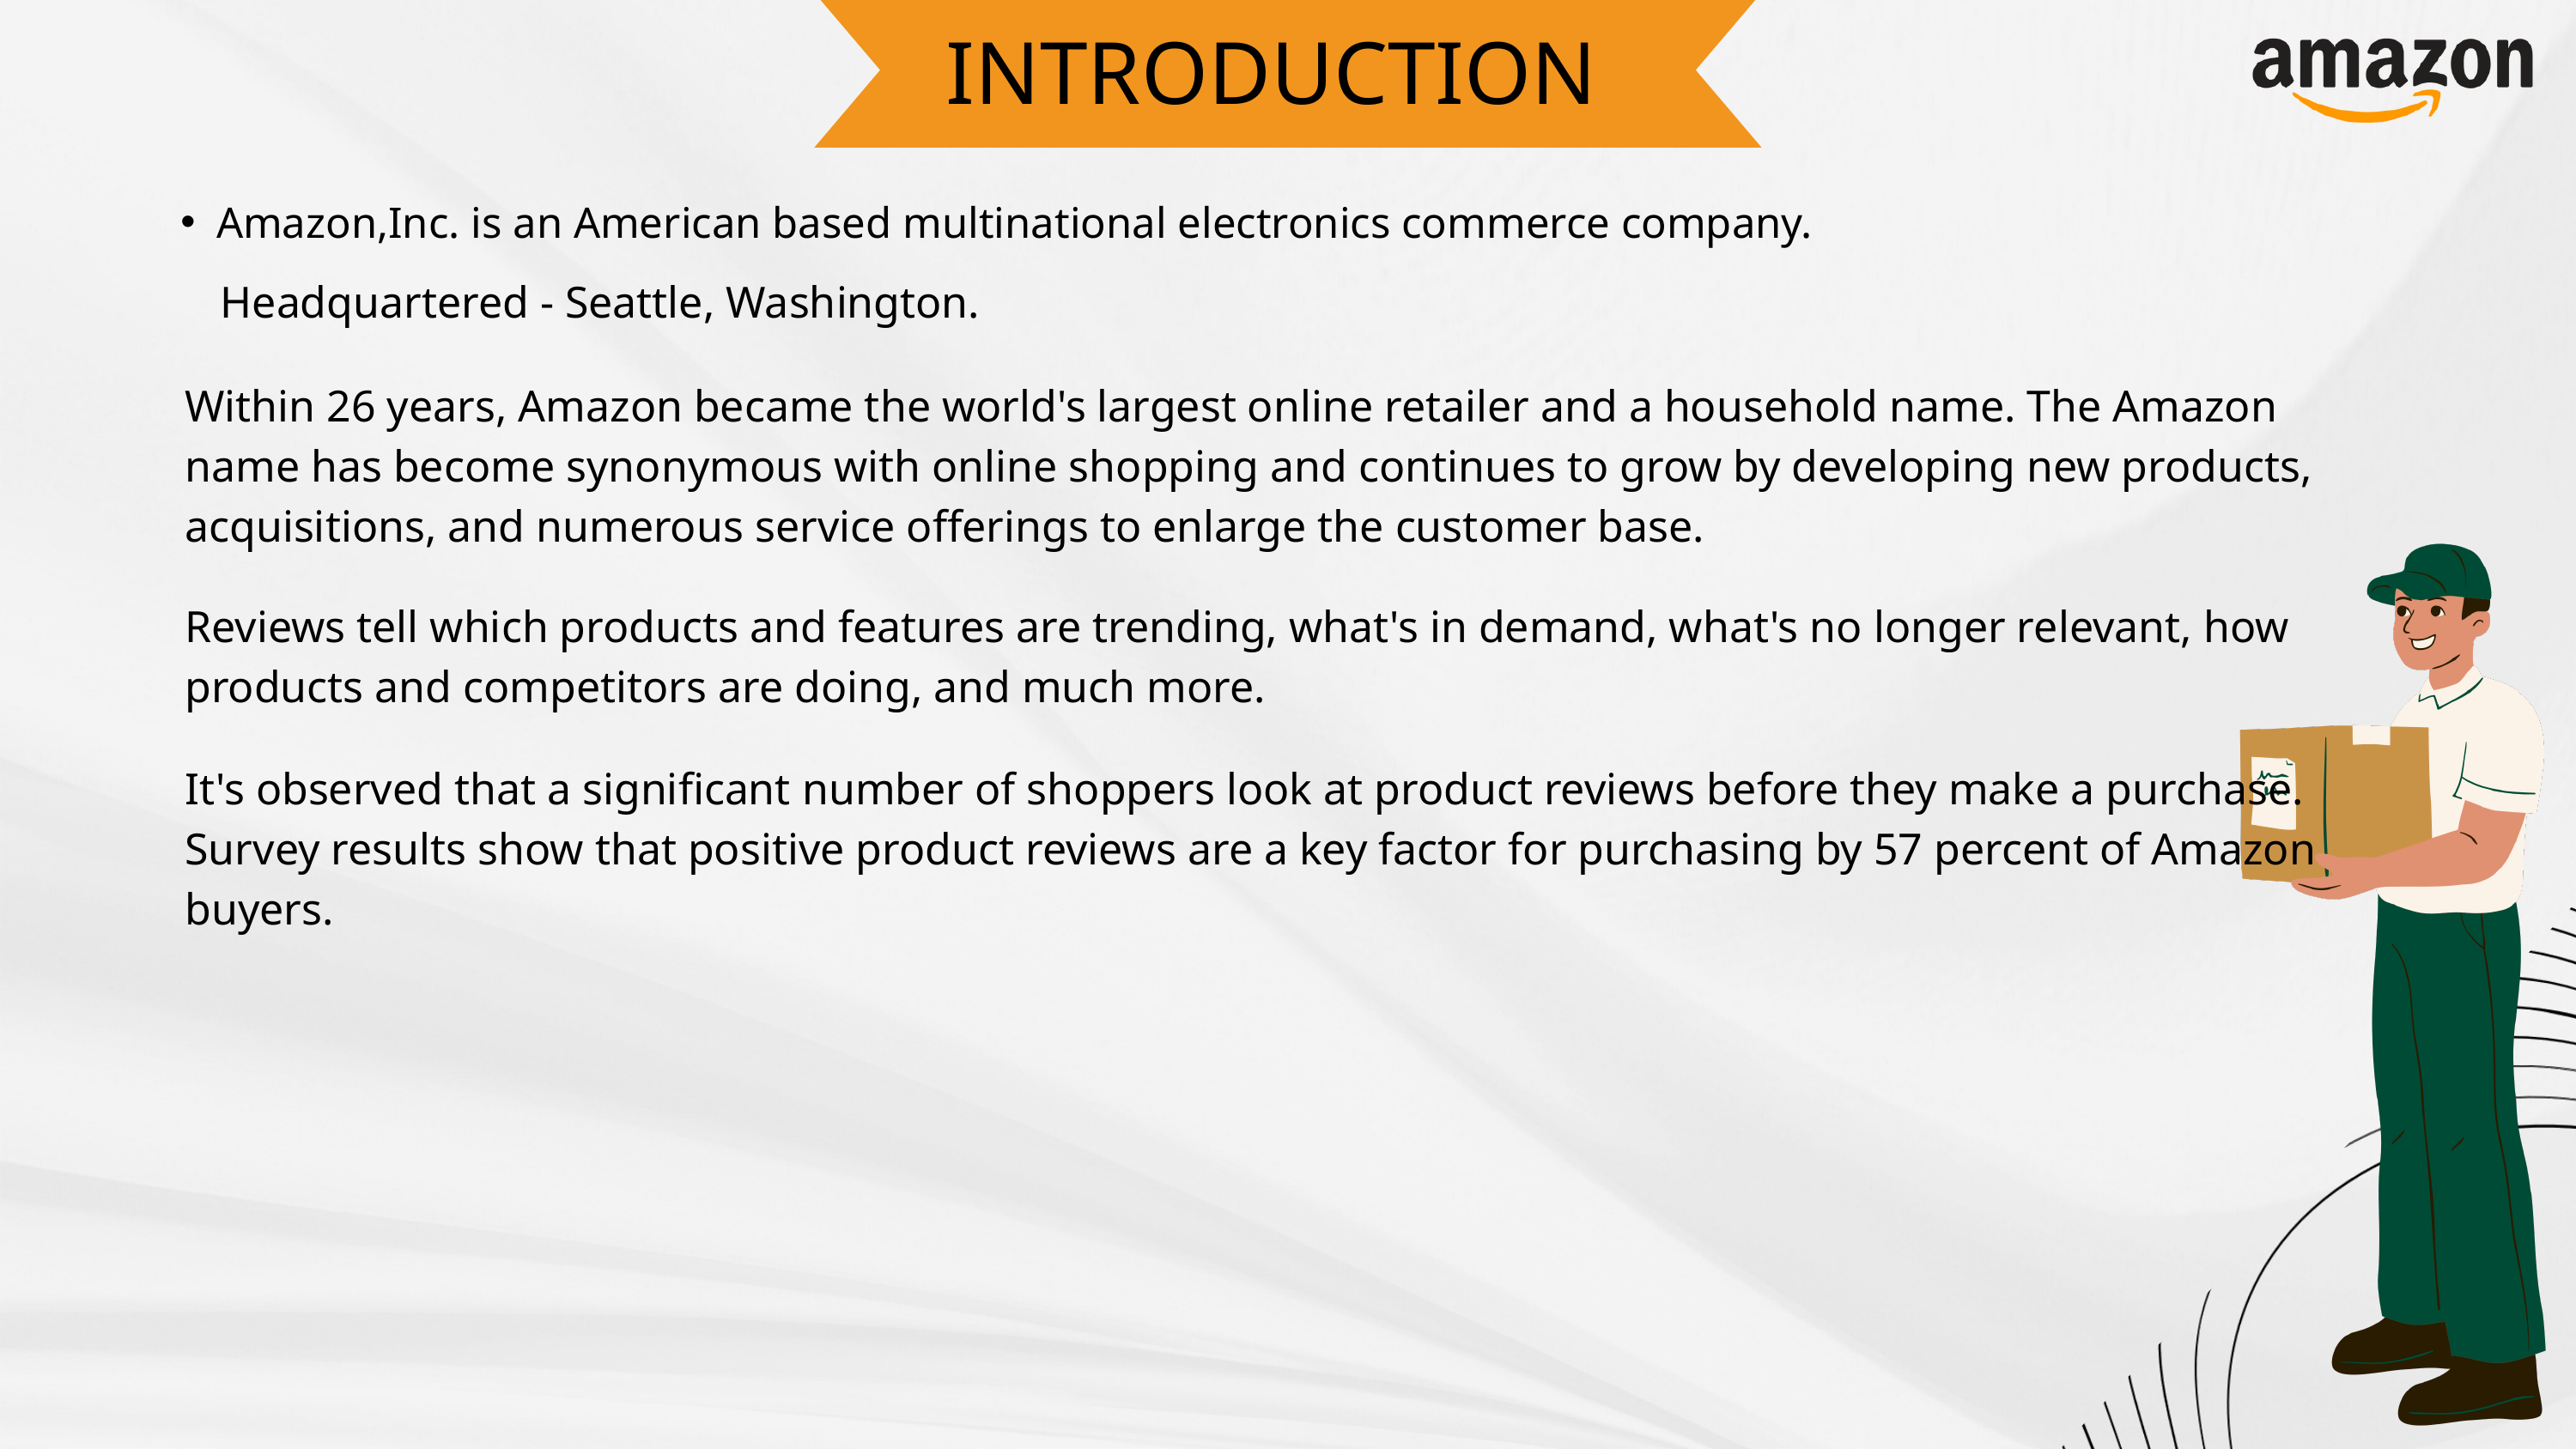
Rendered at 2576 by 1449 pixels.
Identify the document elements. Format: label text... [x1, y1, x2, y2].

text_box It's observed that a significant number of shoppers look at product reviews before they make a purchase. Survey results show that positive product reviews are a key factor for purchasing by 57 percent of Amazon buyers. [185, 753, 2322, 934]
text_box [819, 0, 1756, 188]
text_box [0, 0, 2576, 1449]
text_box [2136, 0, 2576, 273]
text_box [2239, 543, 2546, 1432]
text_box Reviews tell which products and features are trending, what's in demand, what's no longer relevant, how products and competitors are doing, and much more. [185, 591, 2322, 712]
text_box Amazon,Inc. is an American based multinational electronics commerce company. [144, 187, 2075, 246]
text_box Headquartered - Seattle, Washington. [220, 266, 1012, 327]
text_box [2060, 902, 2576, 1449]
text_box Within 26 years, Amazon became the world's largest online retailer and a household name. The Amazon name has become synonymous with online shopping and continues to grow by developing new products, acquisitions, and numerous service offerings to enlarge the customer base. [185, 370, 2322, 550]
